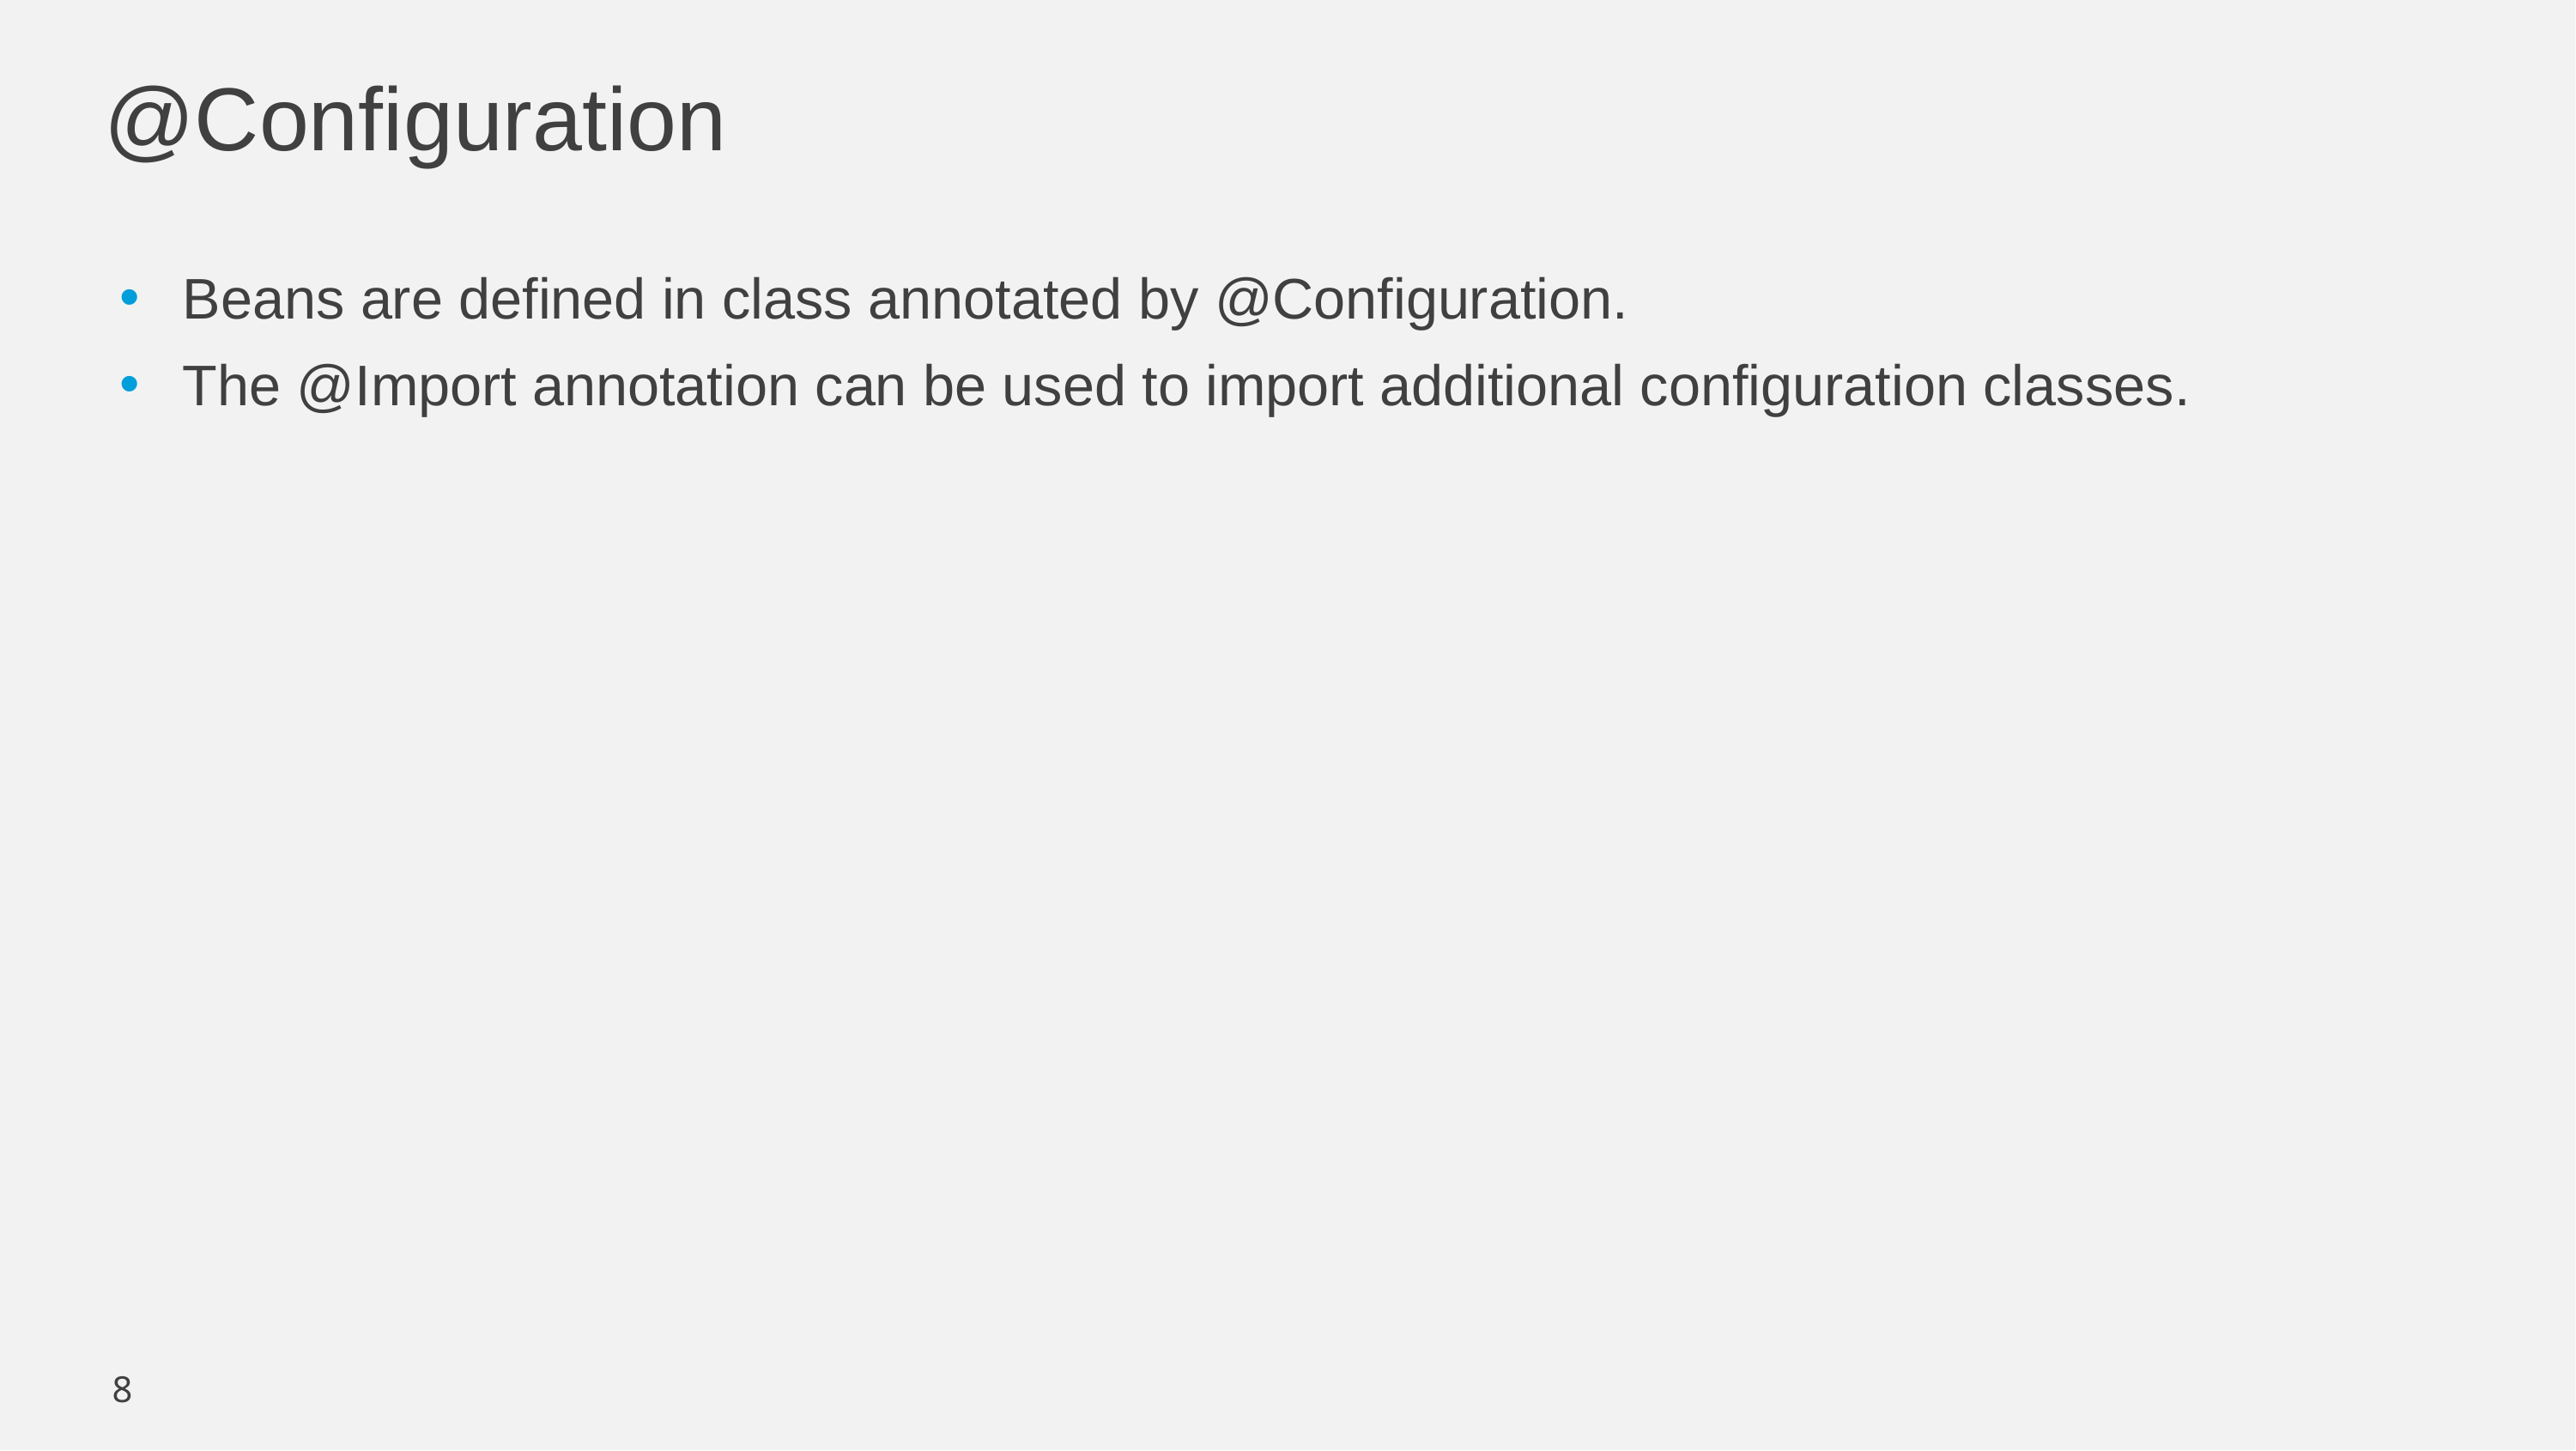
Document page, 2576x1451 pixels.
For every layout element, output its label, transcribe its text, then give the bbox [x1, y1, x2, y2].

title @Configuration [103, 53, 2488, 177]
slide_number 8 [53, 1352, 156, 1430]
list Beans are defined in class annotated by @Configuration. The @Import annotation can be used to import additional configuration classes. [96, 250, 2481, 1350]
